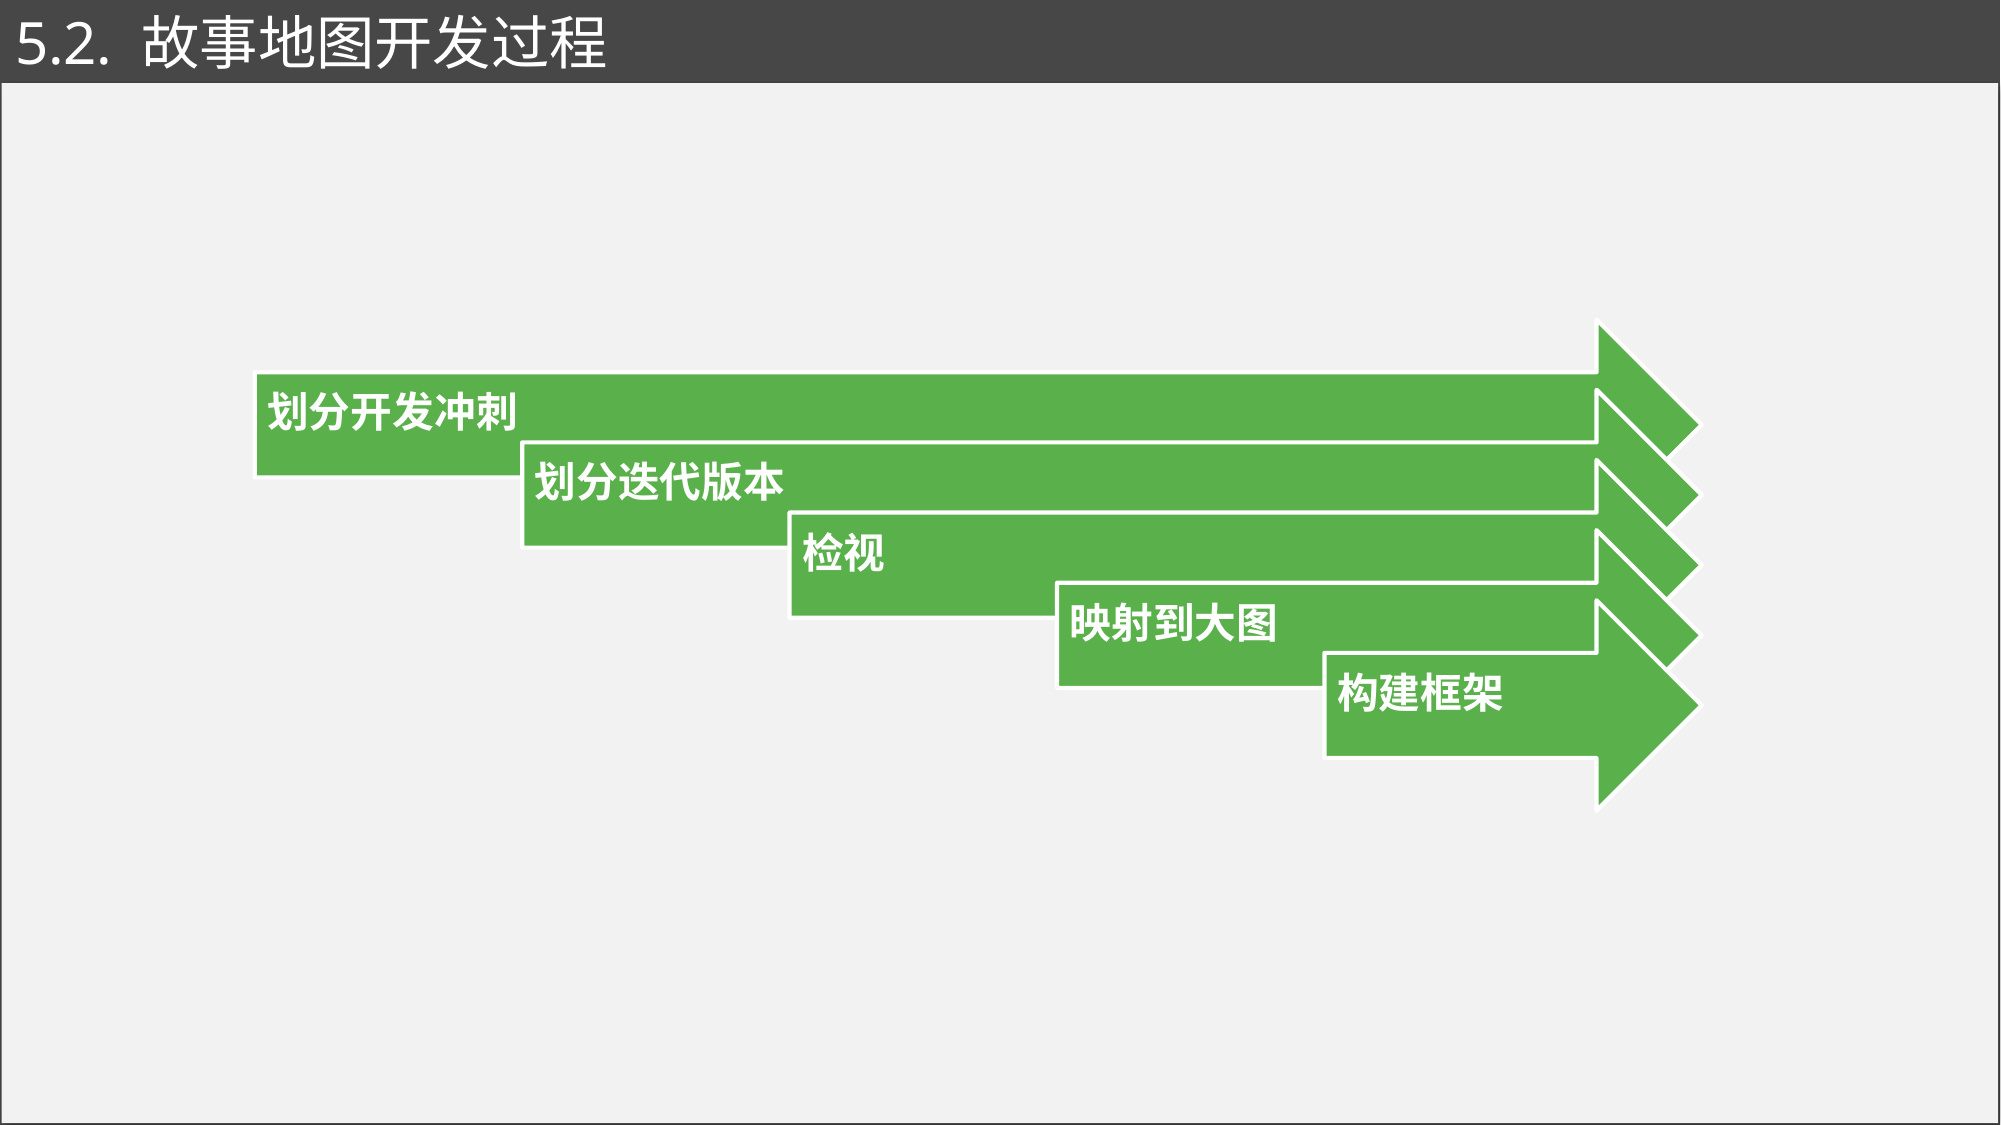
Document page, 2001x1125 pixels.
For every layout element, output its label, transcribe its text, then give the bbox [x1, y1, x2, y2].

title 5.2. 故事地图开发过程 [0, 1, 1992, 81]
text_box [254, 120, 1702, 1010]
